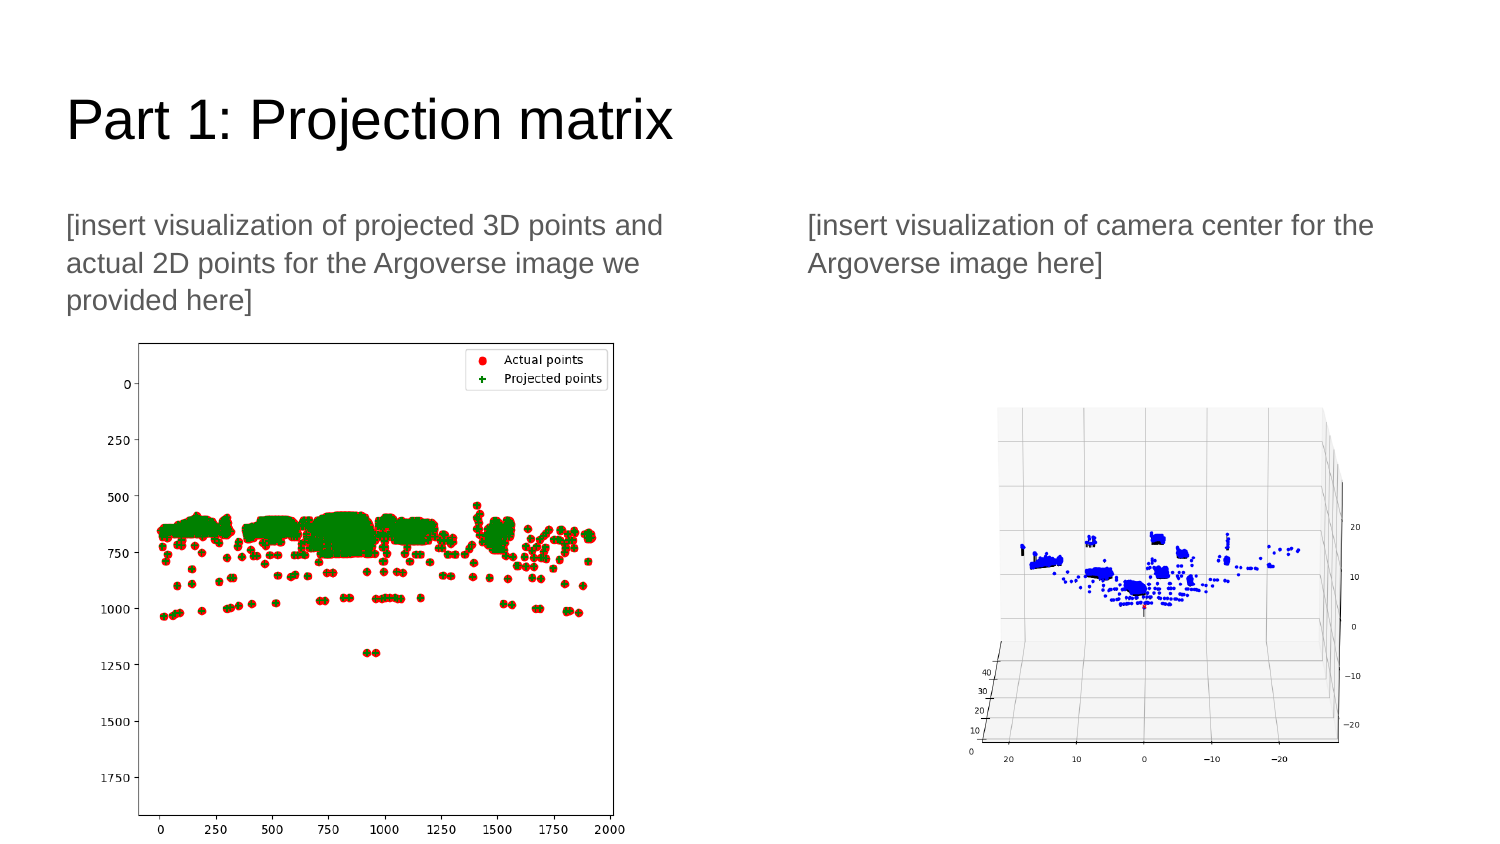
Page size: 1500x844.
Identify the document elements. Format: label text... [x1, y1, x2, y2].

title Part 1: Projection matrix [51, 72, 1449, 167]
picture [883, 305, 1422, 844]
picture [89, 335, 633, 844]
list [insert visualization of camera center for the Argoverse image here] [792, 189, 1449, 750]
list [insert visualization of projected 3D points and actual 2D points for the Argoverse image we provided here] [51, 189, 708, 750]
